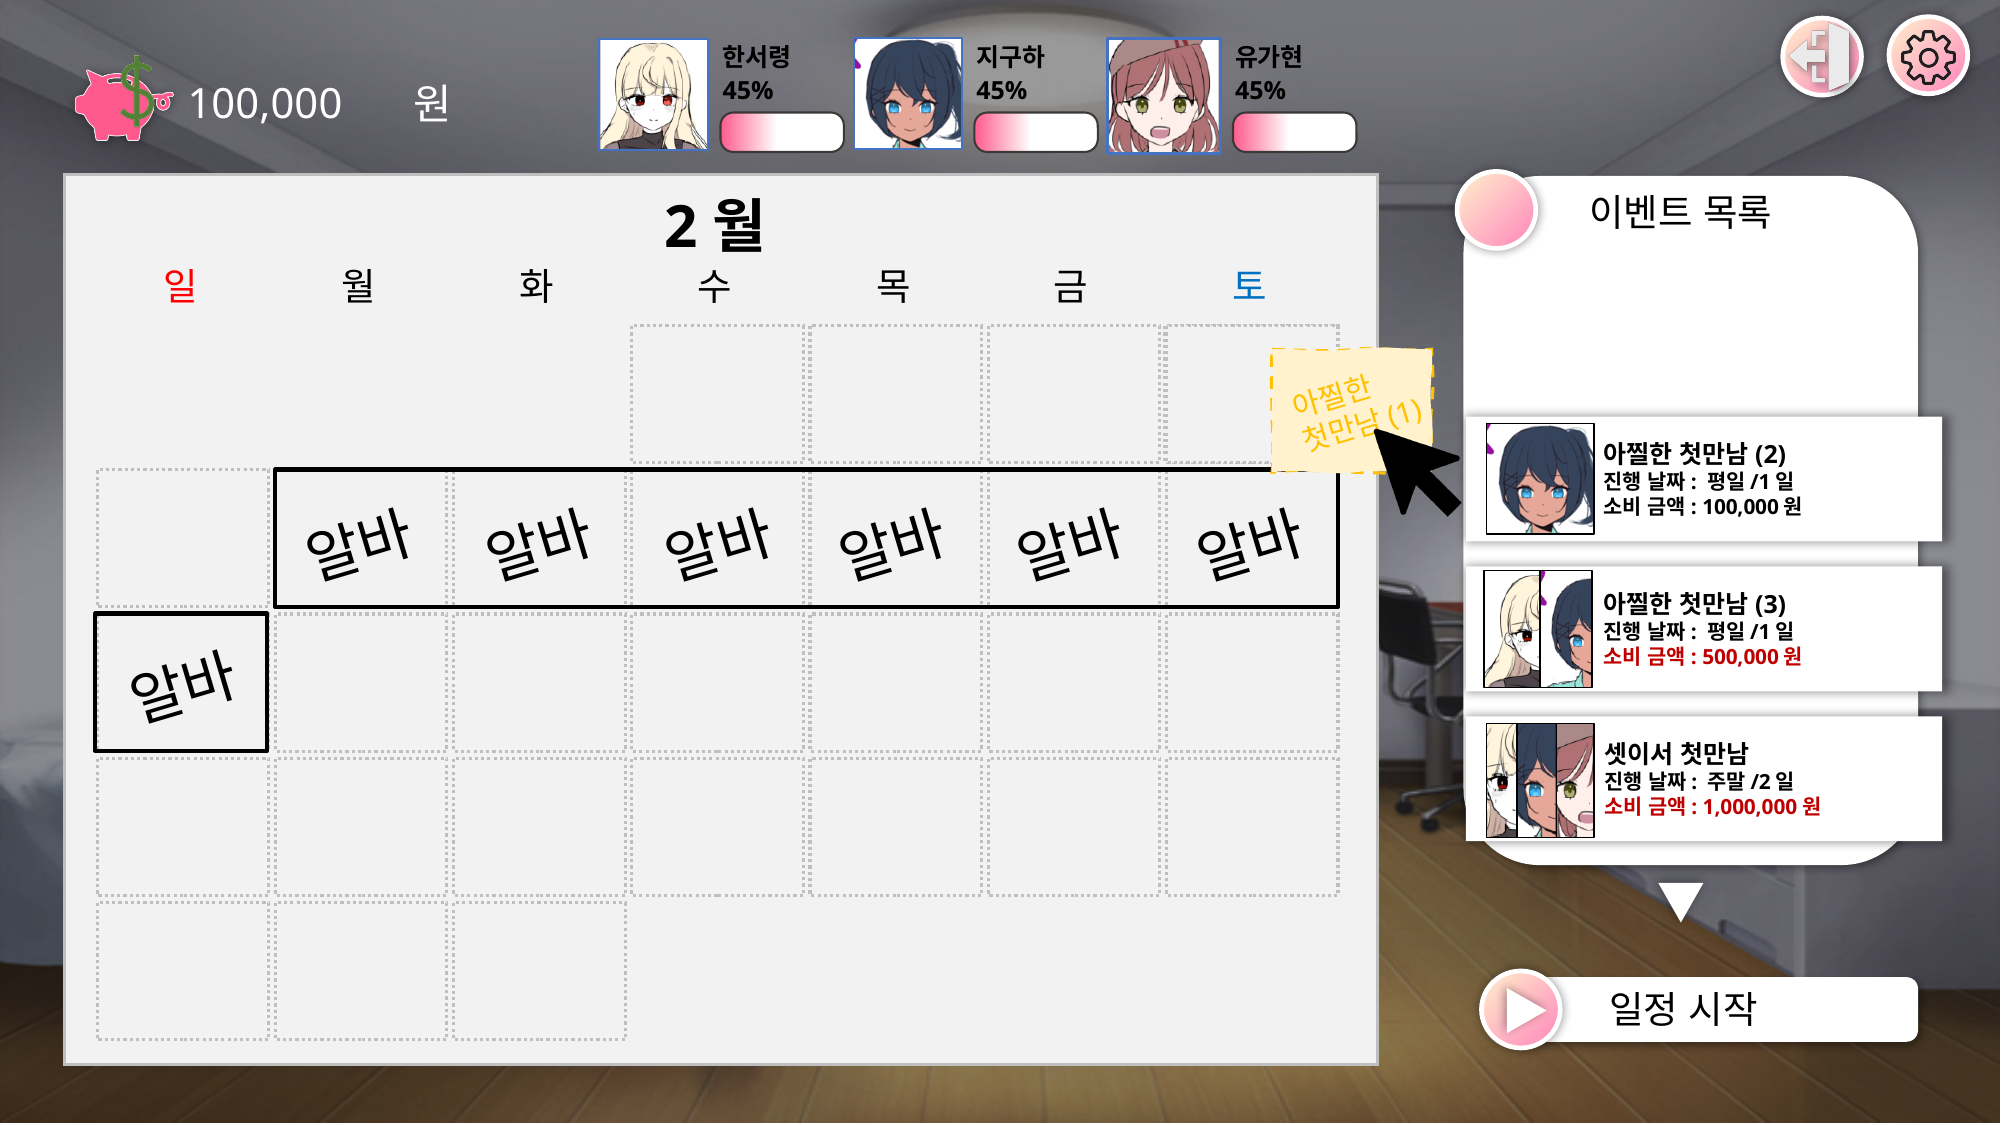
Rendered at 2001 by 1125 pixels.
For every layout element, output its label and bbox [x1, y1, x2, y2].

text_box [1487, 724, 1594, 837]
text_box [67, 51, 178, 158]
picture [0, 0, 2000, 1123]
text_box [600, 33, 844, 152]
text_box [1272, 349, 1493, 548]
text_box [1108, 33, 1357, 152]
text_box [1481, 970, 1561, 1048]
text_box [1484, 571, 1592, 687]
text_box [854, 33, 1098, 152]
text_box [1888, 16, 1968, 94]
